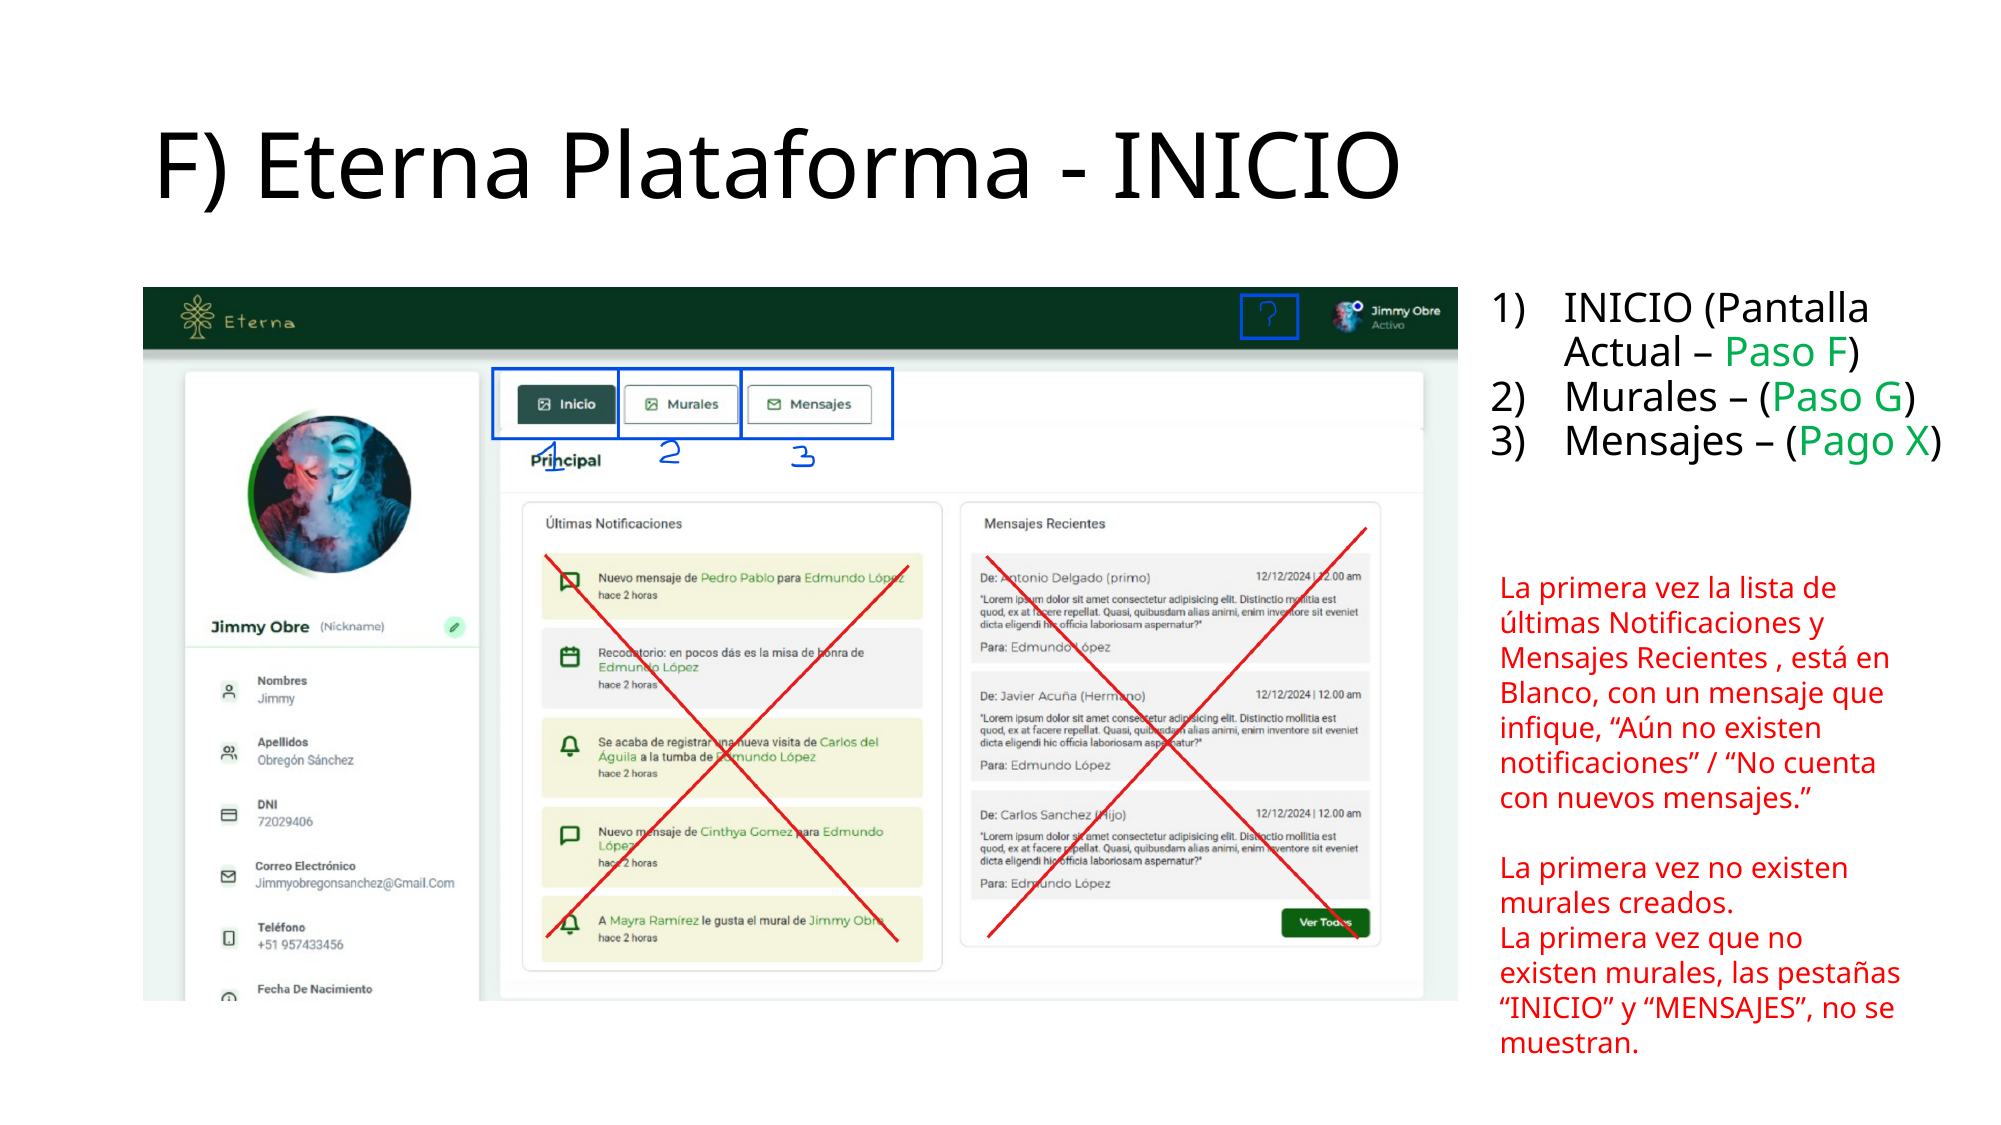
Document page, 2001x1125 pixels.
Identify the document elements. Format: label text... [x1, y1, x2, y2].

text_box La primera vez la lista de últimas Notificaciones y Mensajes Recientes , está en Blanco, con un mensaje que infique, “Aún no existen notificaciones” / “No cuenta con nuevos mensajes.” La primera vez no existen murales creados. La primera vez que no existen murales, las pestañas “INICIO” y “MENSAJES”, no se muestran. [1484, 563, 1924, 1112]
title F) Eterna Plataforma - INICIO [137, 59, 1863, 278]
text_box INICIO (Pantalla Actual – Paso F) Murales – (Paso G) Mensajes – (Pago X) [1475, 277, 1964, 563]
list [142, 286, 1458, 1002]
